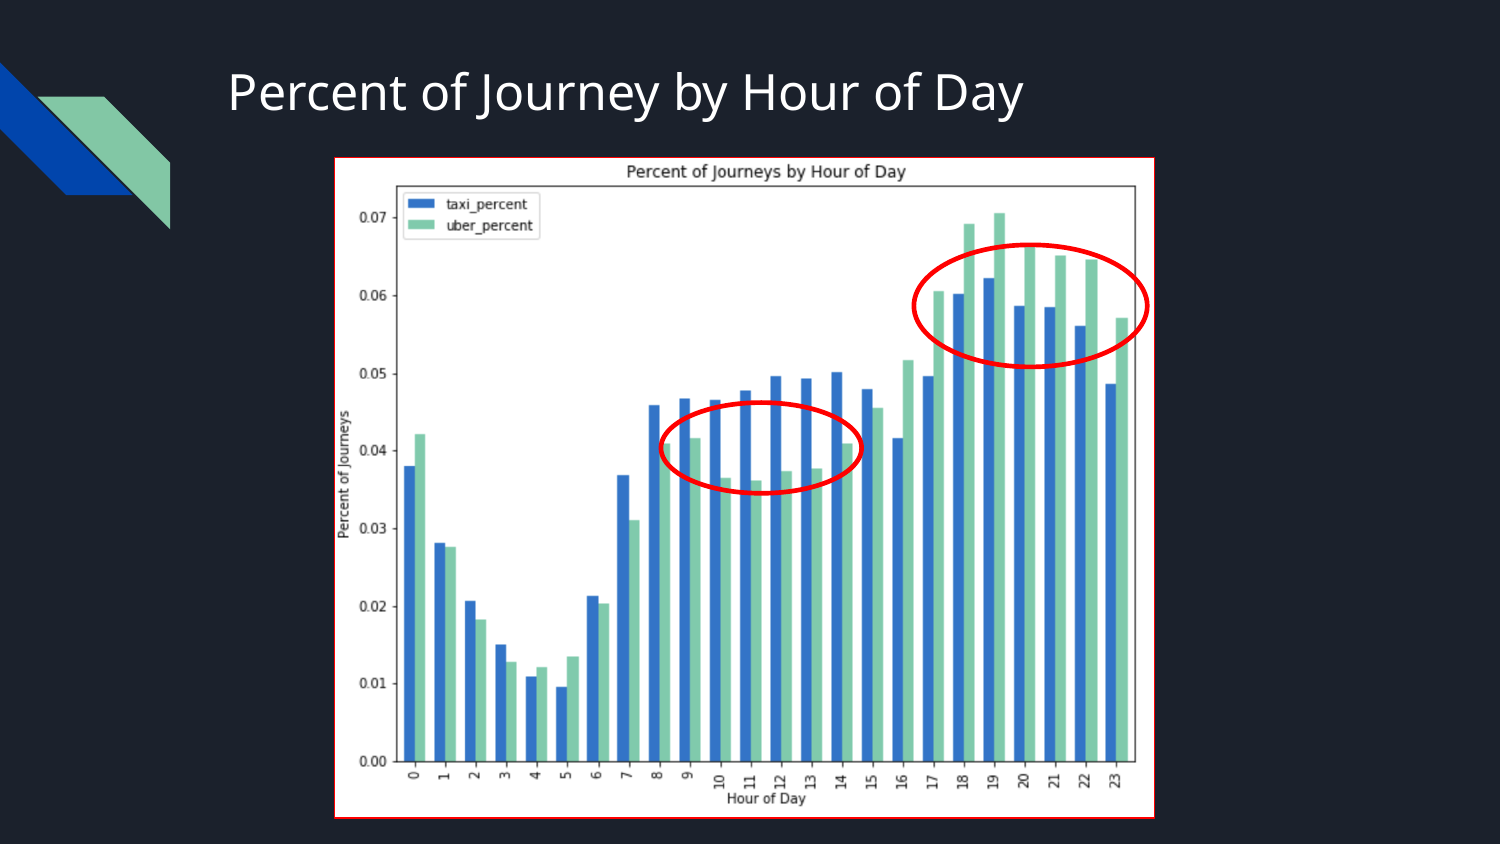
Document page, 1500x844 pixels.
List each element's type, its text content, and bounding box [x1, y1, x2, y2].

picture [334, 158, 1155, 818]
title Percent of Journey by Hour of Day [212, 45, 1368, 196]
